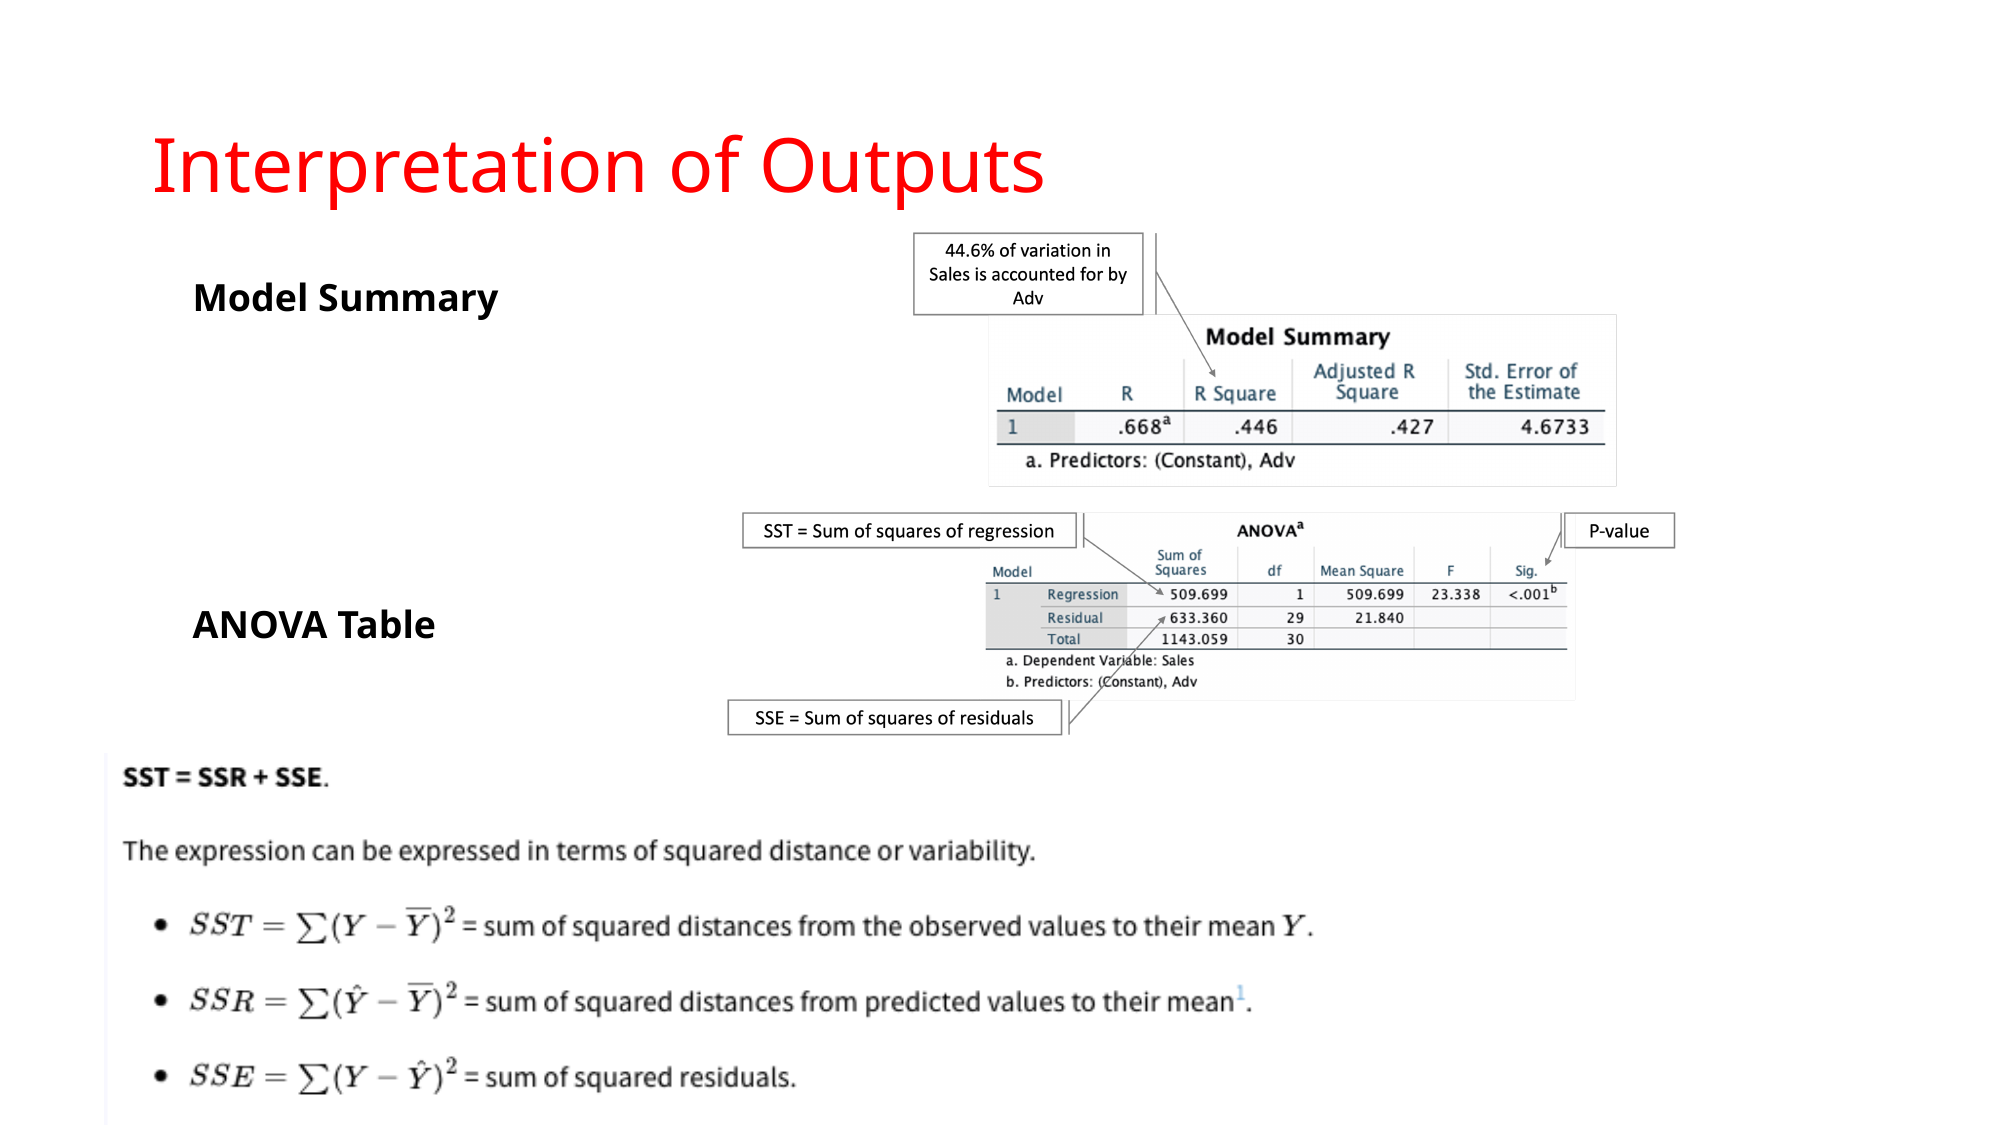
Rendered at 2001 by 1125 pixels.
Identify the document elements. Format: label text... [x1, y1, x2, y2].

picture [912, 231, 1617, 488]
text_box ANOVA Table [177, 593, 727, 654]
picture [104, 753, 1380, 1125]
picture [727, 511, 1676, 743]
title Interpretation of Outputs [137, 59, 1863, 278]
text_box Model Summary [177, 267, 912, 327]
